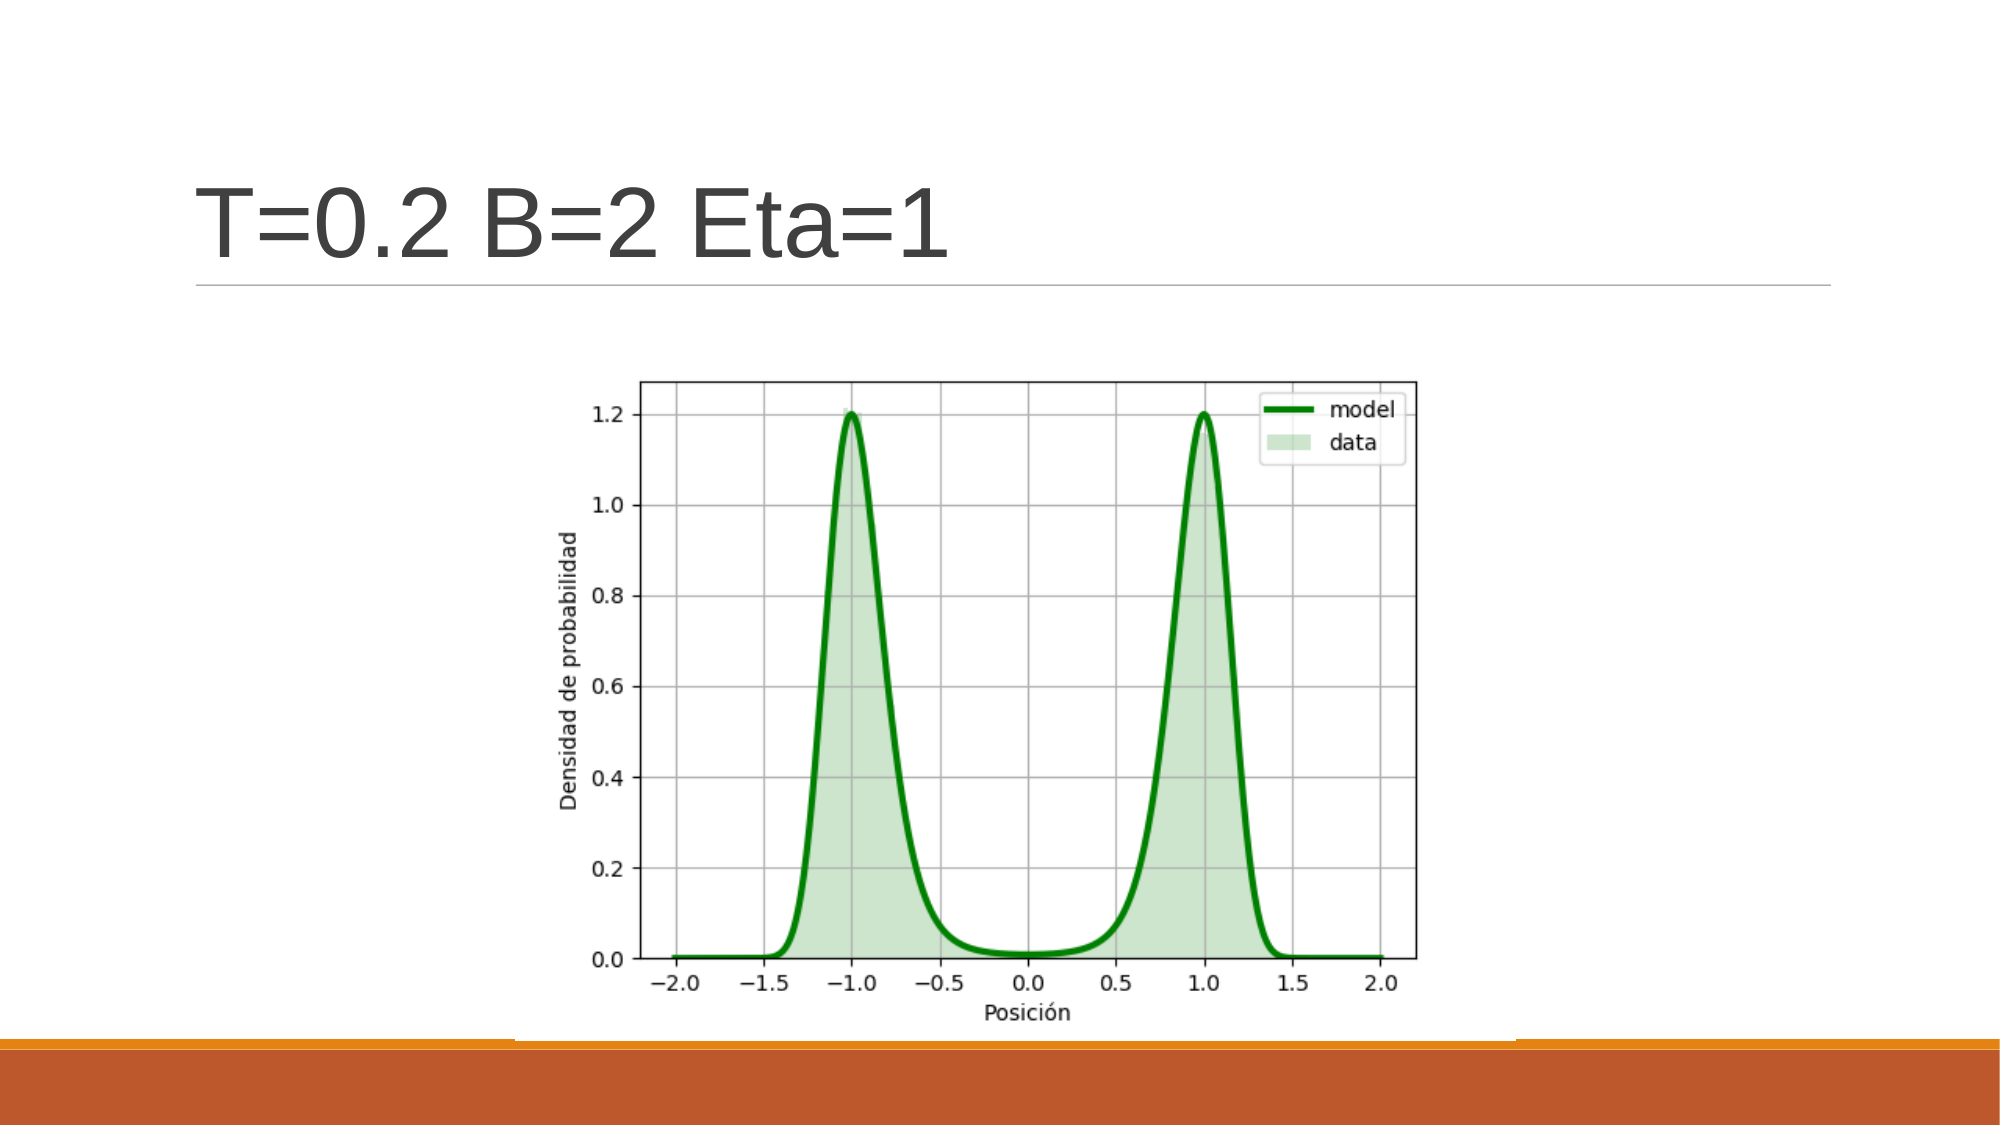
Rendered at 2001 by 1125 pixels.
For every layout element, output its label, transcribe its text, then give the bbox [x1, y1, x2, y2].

text_box T=0.2 B=2 Eta=1 [180, 47, 1830, 285]
picture [515, 290, 1516, 1042]
